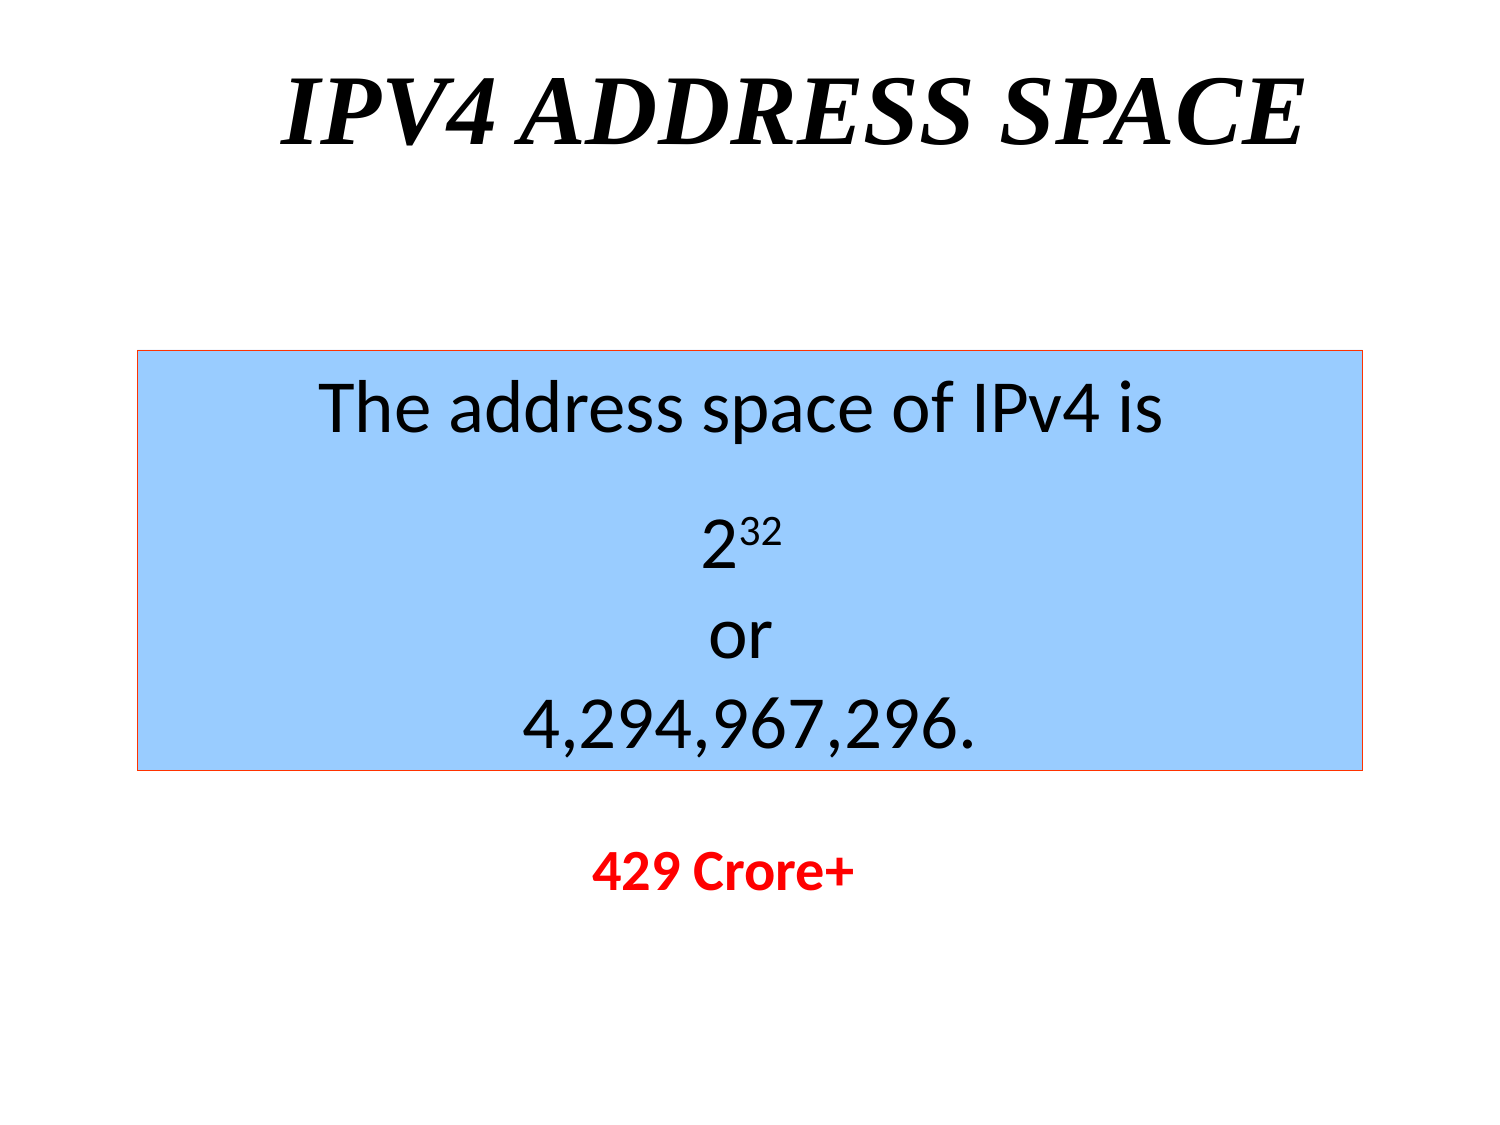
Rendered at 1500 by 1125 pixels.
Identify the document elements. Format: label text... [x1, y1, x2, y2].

text_box IPv4 address space [266, 37, 1325, 173]
text_box 429 Crore+ [577, 825, 869, 910]
text_box The address space of IPv4 is 232 or 4,294,967,296. [137, 349, 1363, 771]
